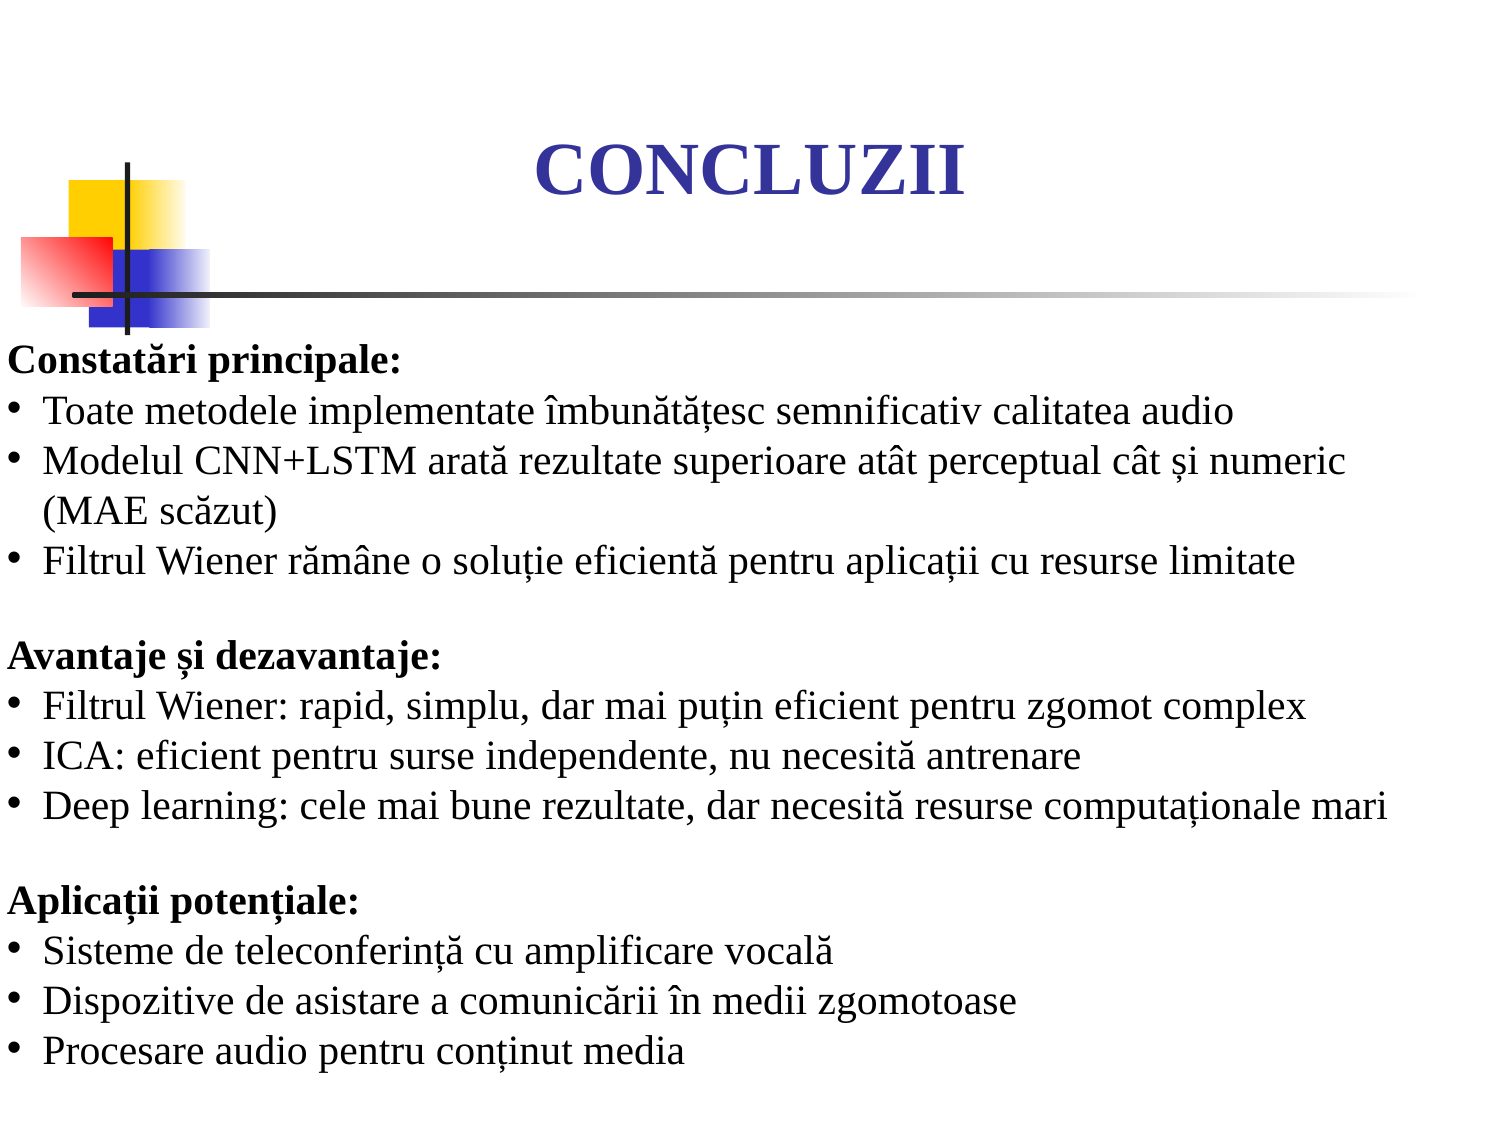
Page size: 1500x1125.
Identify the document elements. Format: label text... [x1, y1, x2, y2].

text_box CONCLUZII [248, 112, 1252, 218]
text_box Constatări principale: Toate metodele implementate îmbunătățesc semnificativ calitatea audio Modelul CNN+LSTM arată rezultate superioare atât perceptual cât și numeric (MAE scăzut) Filtrul Wiener rămâne o soluție eficientă pentru aplicații cu resurse limitate Avantaje și dezavantaje: Filtrul Wiener: rapid, simplu, dar mai puțin eficient pentru zgomot complex ICA: eficient pentru surse independente, nu necesită antrenare Deep learning: cele mai bune rezultate, dar necesită resurse computaționale mari Aplicații potențiale: Sisteme de teleconferință cu amplificare vocală Dispozitive de asistare a comunicării în medii zgomotoase Procesare audio pentru conținut media [0, 324, 1467, 1125]
